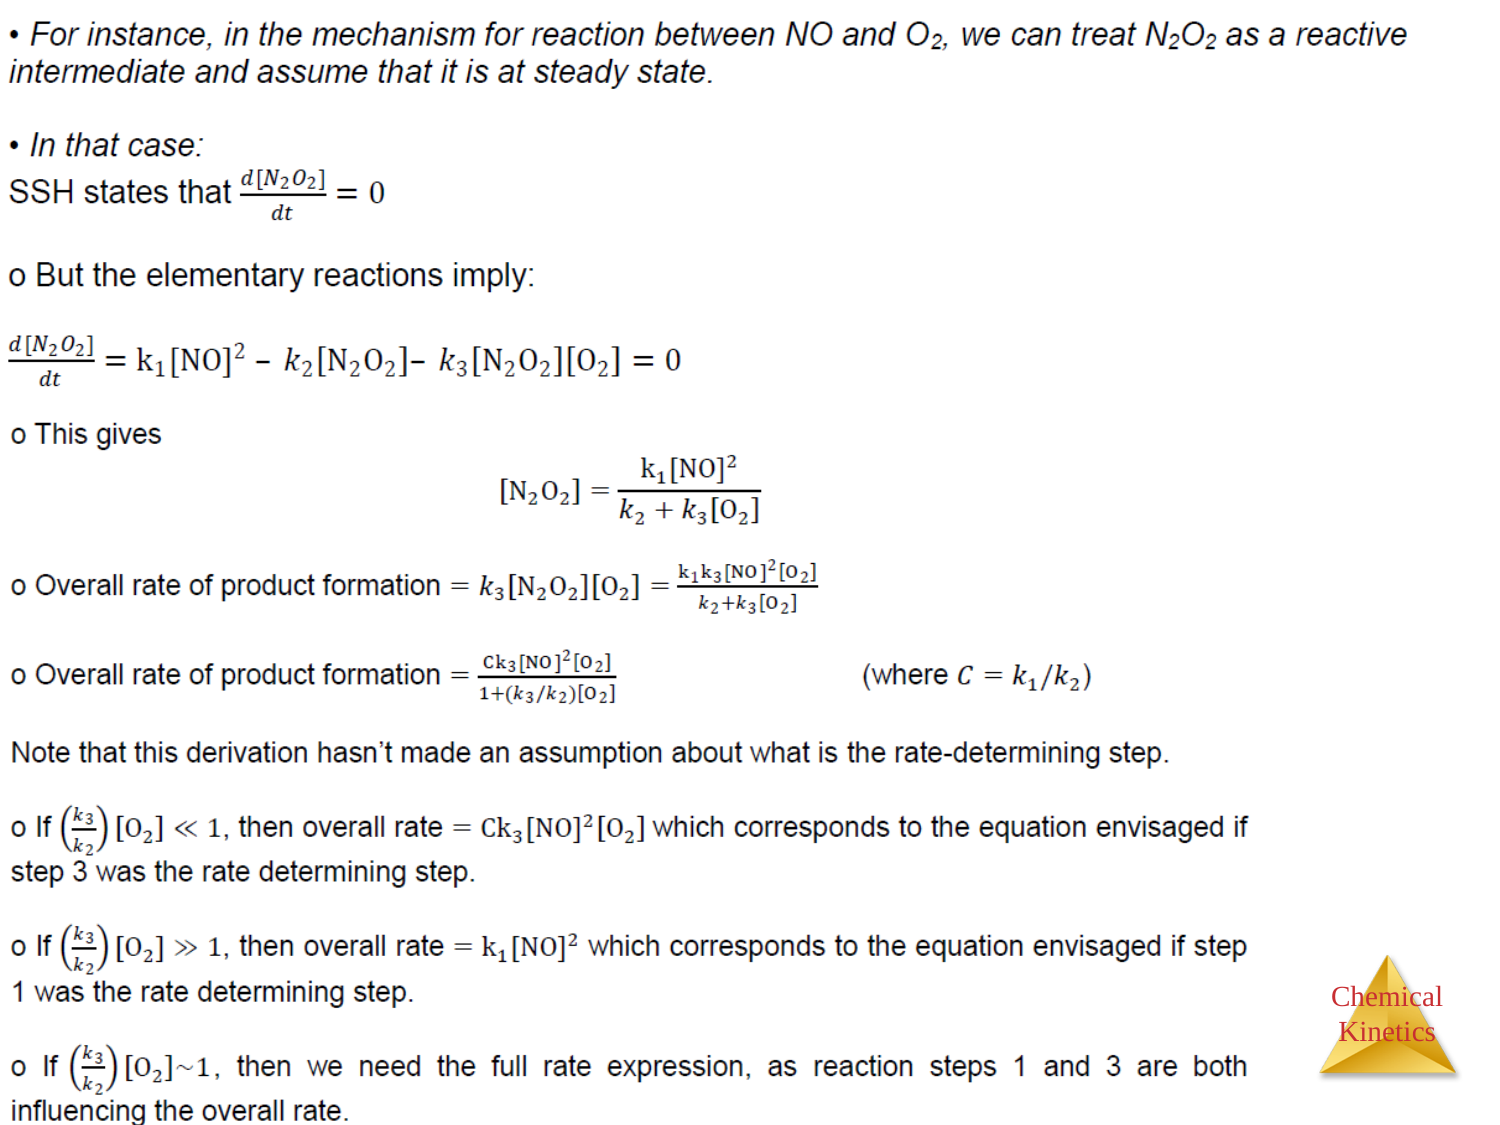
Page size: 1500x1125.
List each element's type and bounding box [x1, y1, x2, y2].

picture [5, 413, 1254, 1125]
picture [0, 12, 1413, 391]
picture [1275, 899, 1500, 1125]
